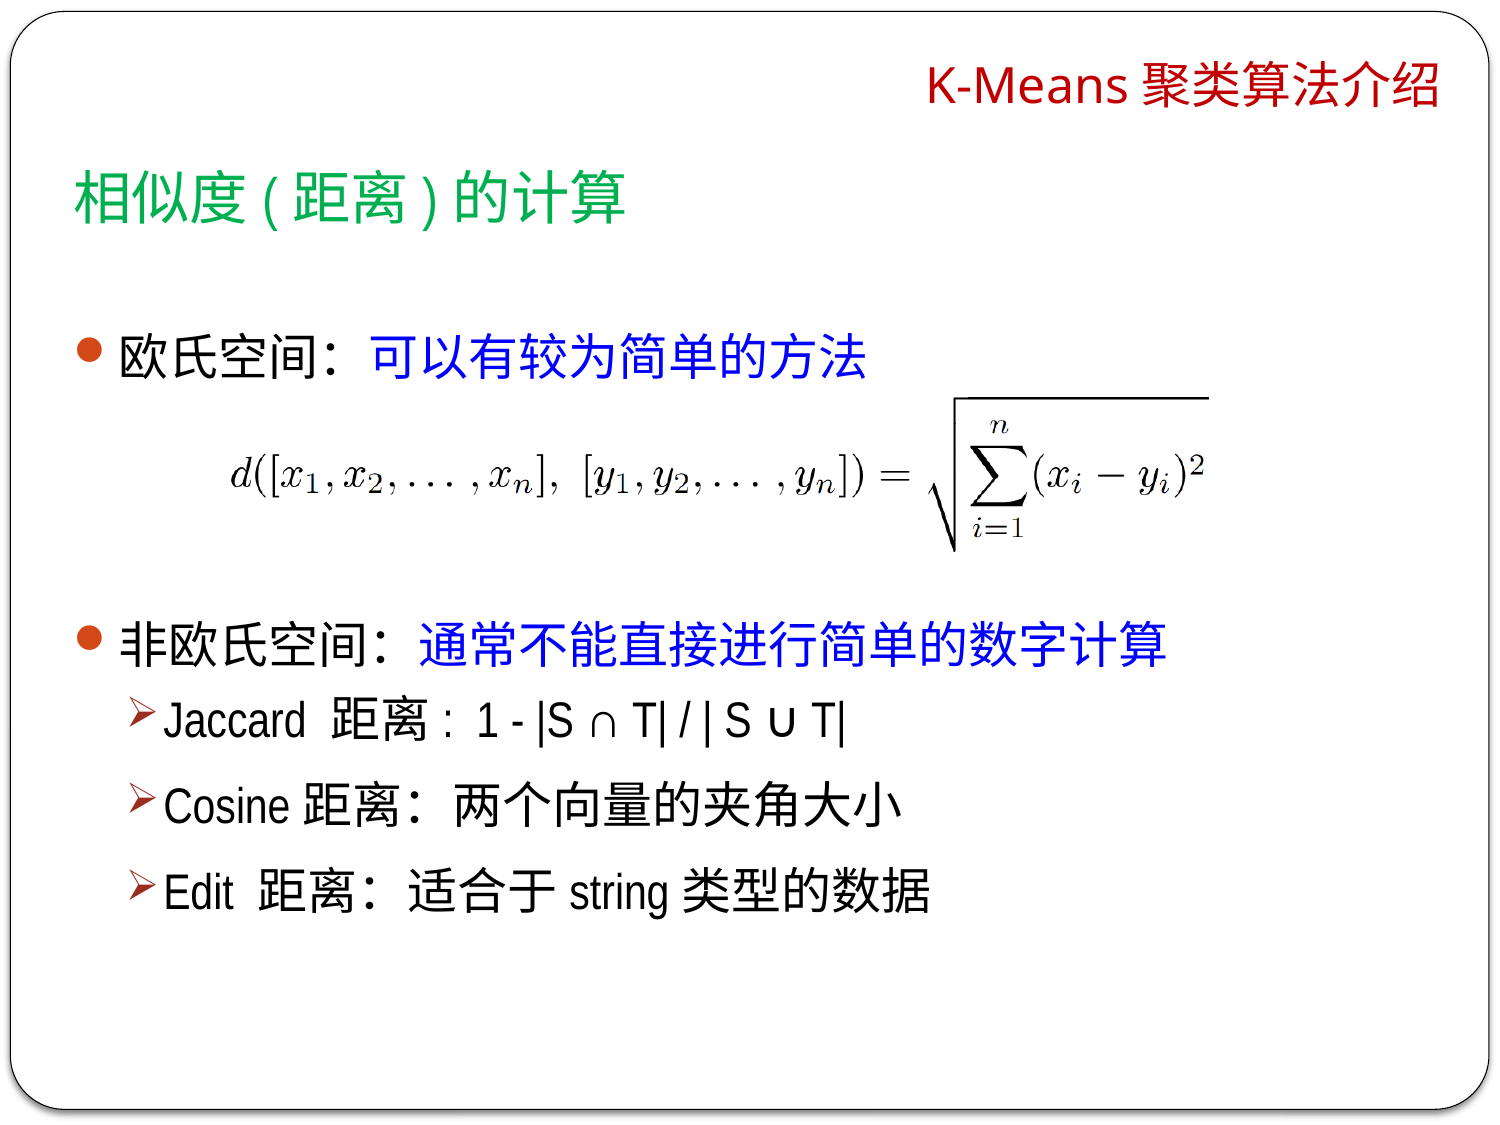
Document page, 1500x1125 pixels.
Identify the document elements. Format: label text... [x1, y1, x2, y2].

list 相似度(距离)的计算 欧氏空间：可以有较为简单的方法 非欧氏空间：通常不能直接进行简单的数字计算 Jaccard 距离: 1 - |S ∩ T| / | S ∪ T| Cosine距离：两个向量的夹角大小 Edit 距离：适合于string类型的数据 [58, 153, 1440, 1065]
title K-Means聚类算法介绍 [70, 58, 1457, 130]
picture [218, 379, 1223, 583]
